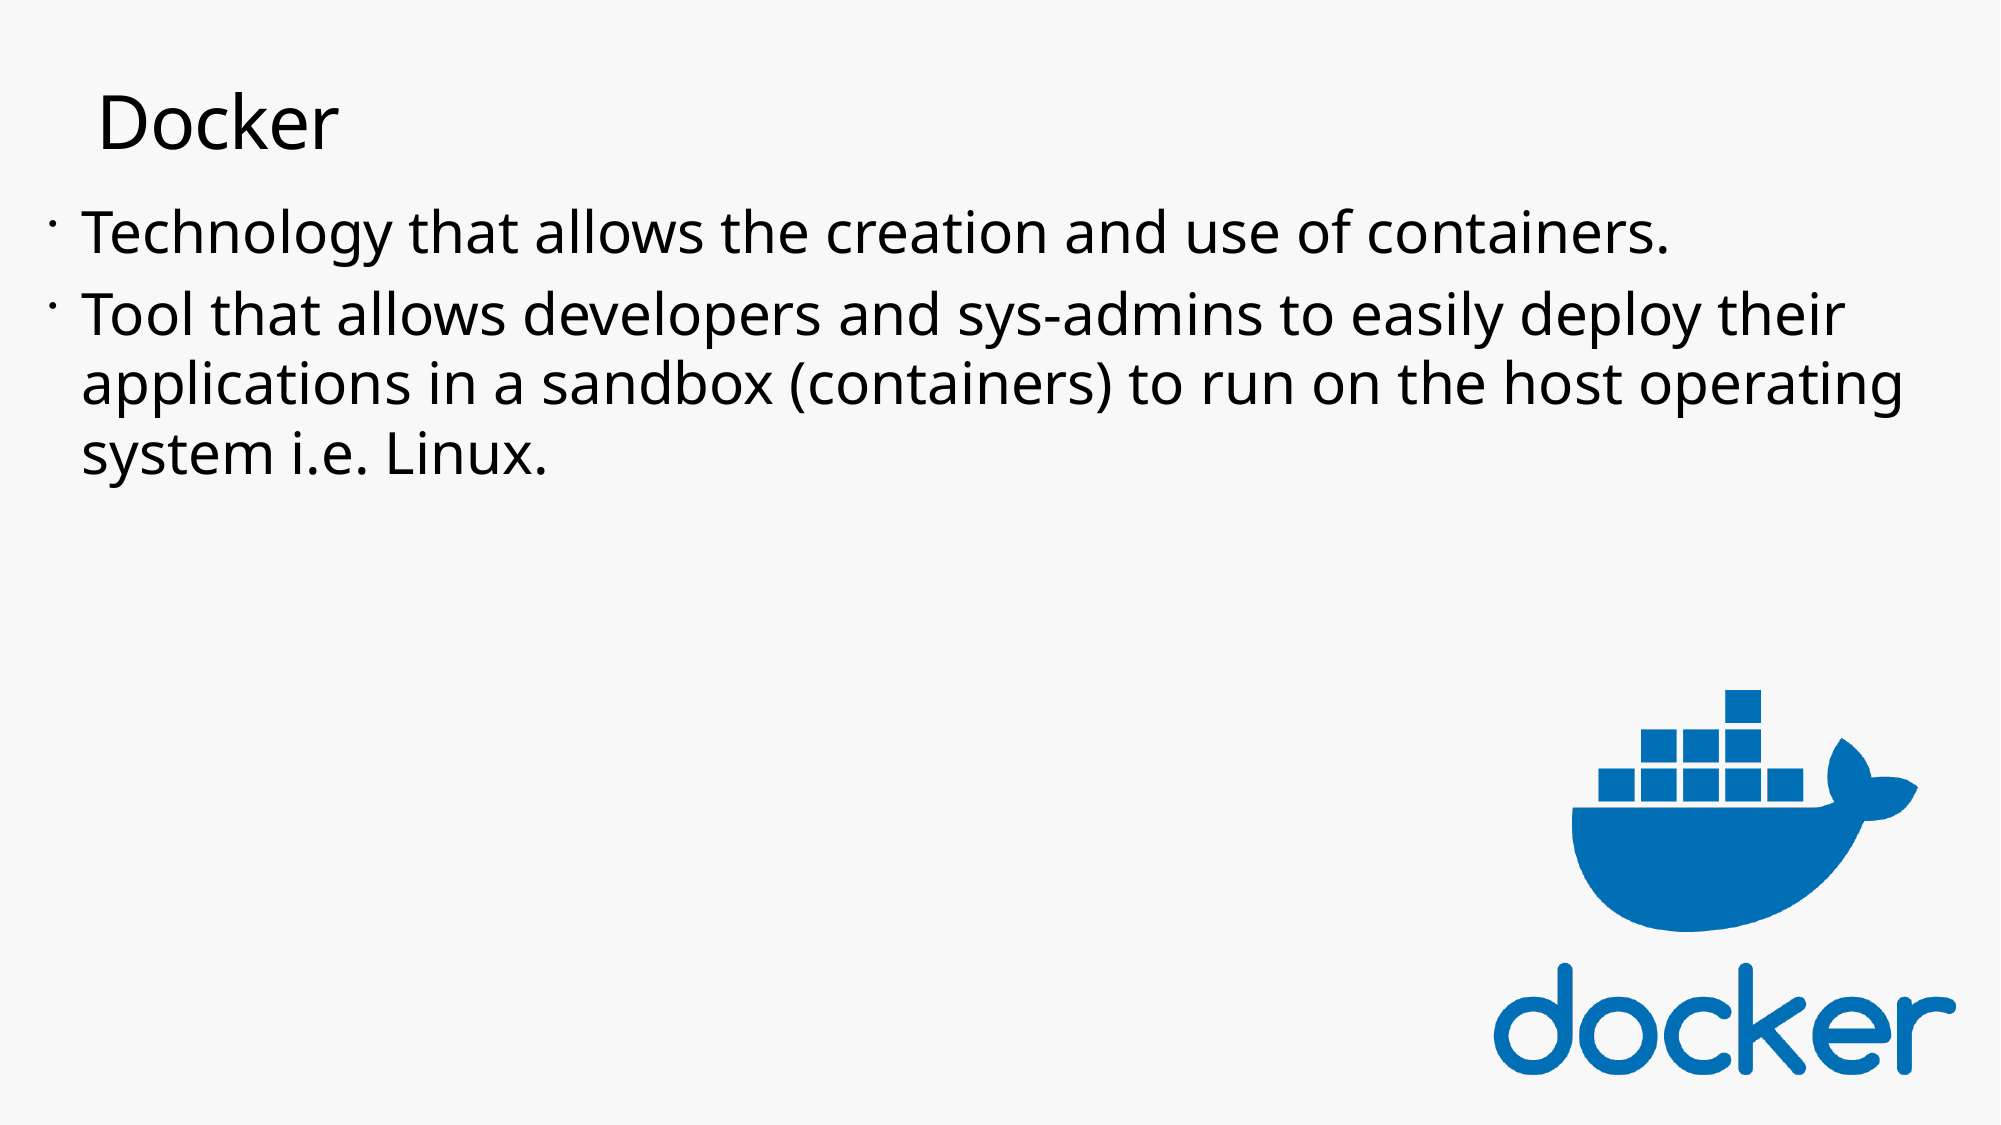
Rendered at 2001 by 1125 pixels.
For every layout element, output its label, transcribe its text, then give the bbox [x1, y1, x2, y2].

picture [1493, 690, 1957, 1075]
title Docker [96, 75, 1904, 166]
list Technology that allows the creation and use of containers. Tool that allows developers and sys-admins to easily deploy their applications in a sandbox (containers) to run on the host operating system i.e. Linux. [44, 195, 1956, 611]
